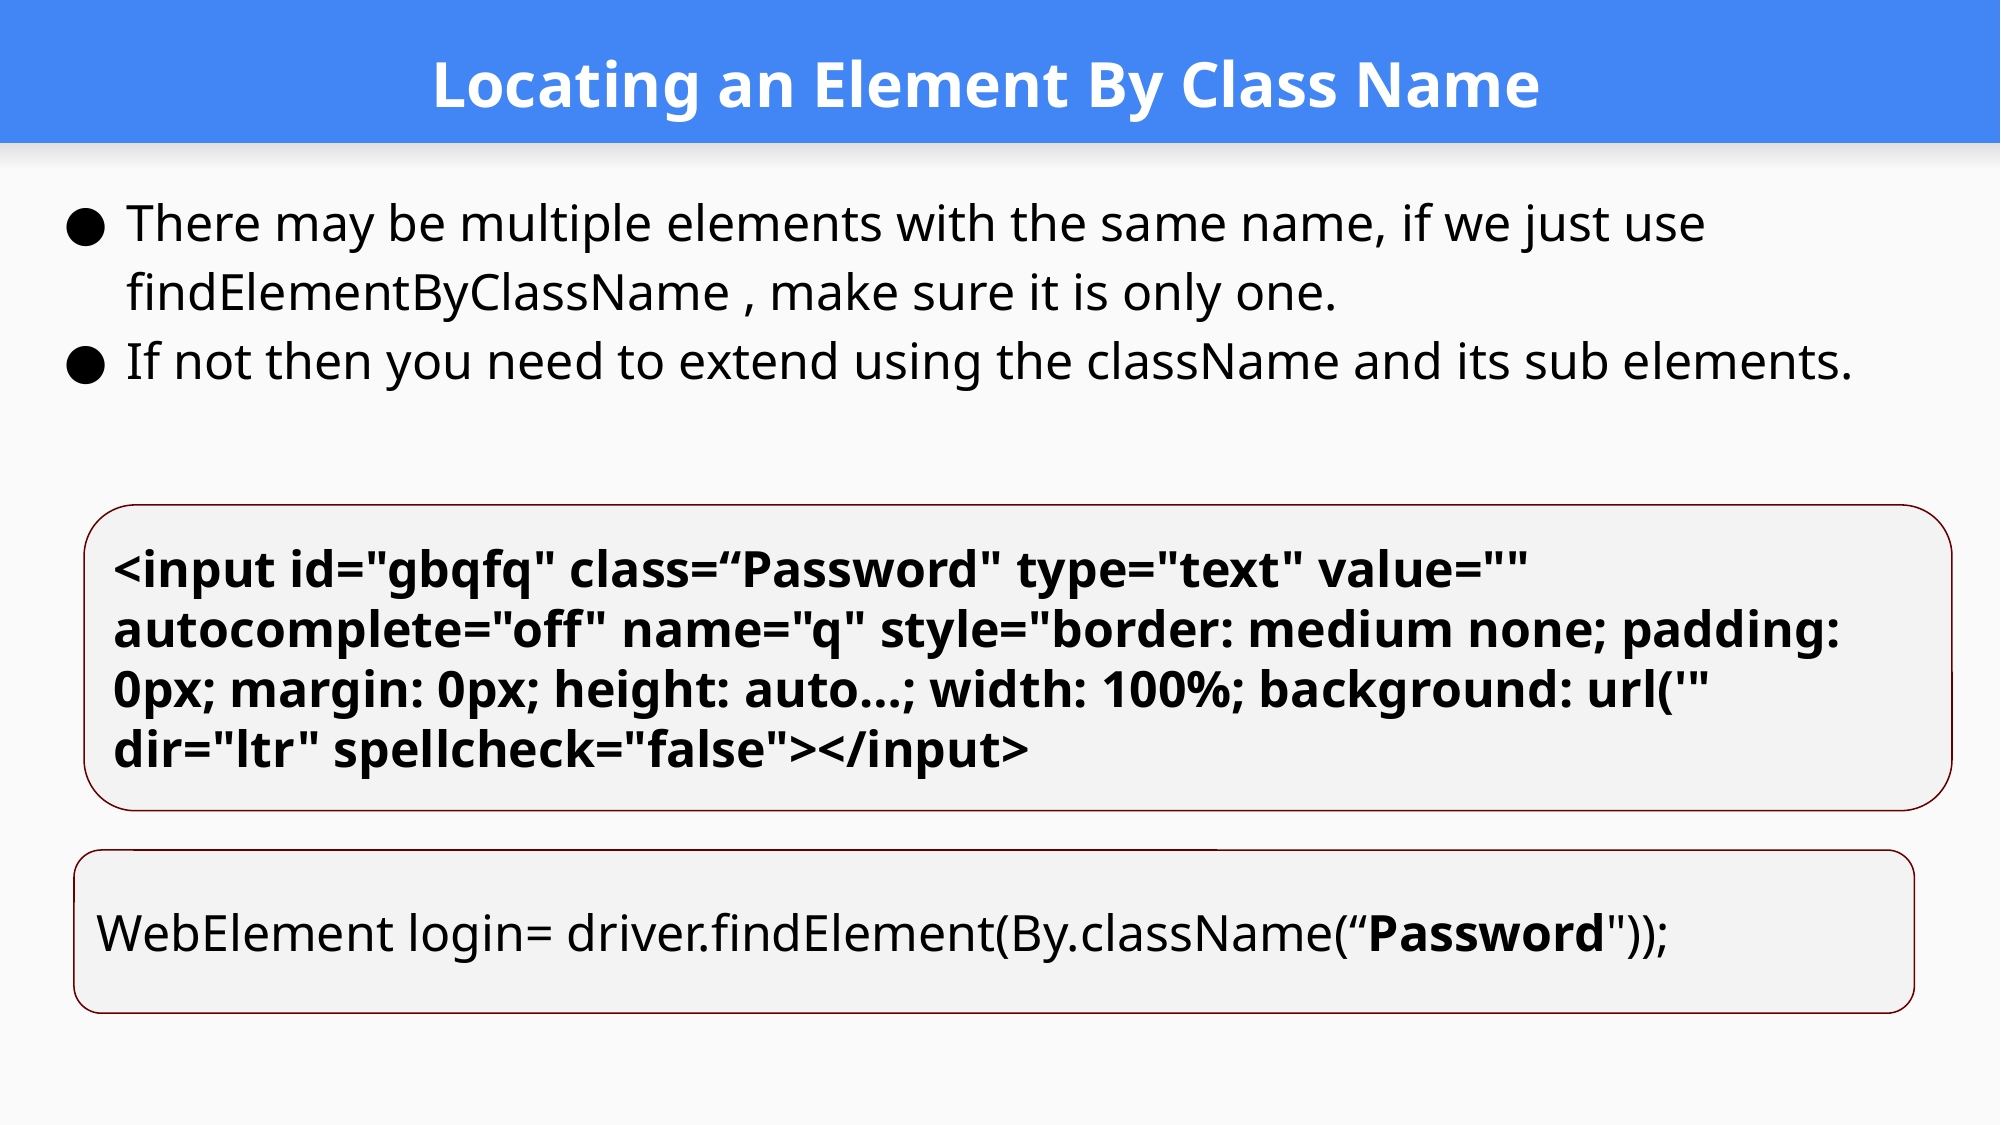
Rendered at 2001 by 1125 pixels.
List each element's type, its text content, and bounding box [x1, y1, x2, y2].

title Locating an Element By Class Name [21, 3, 1953, 136]
text_box <input id="gbqfq" class=“Password" type="text" value="" autocomplete="off" name="q" style="border: medium none; padding: 0px; margin: 0px; height: auto…; width: 100%; background: url('" dir="ltr" spellcheck="false"></input> [84, 504, 1953, 811]
list There may be multiple elements with the same name, if we just use findElementByClassName , make sure it is only one. If not then you need to extend using the className and its sub elements. [36, 167, 1953, 1014]
text_box WebElement login= driver.findElement(By.className(“Password")); [73, 849, 1915, 1014]
